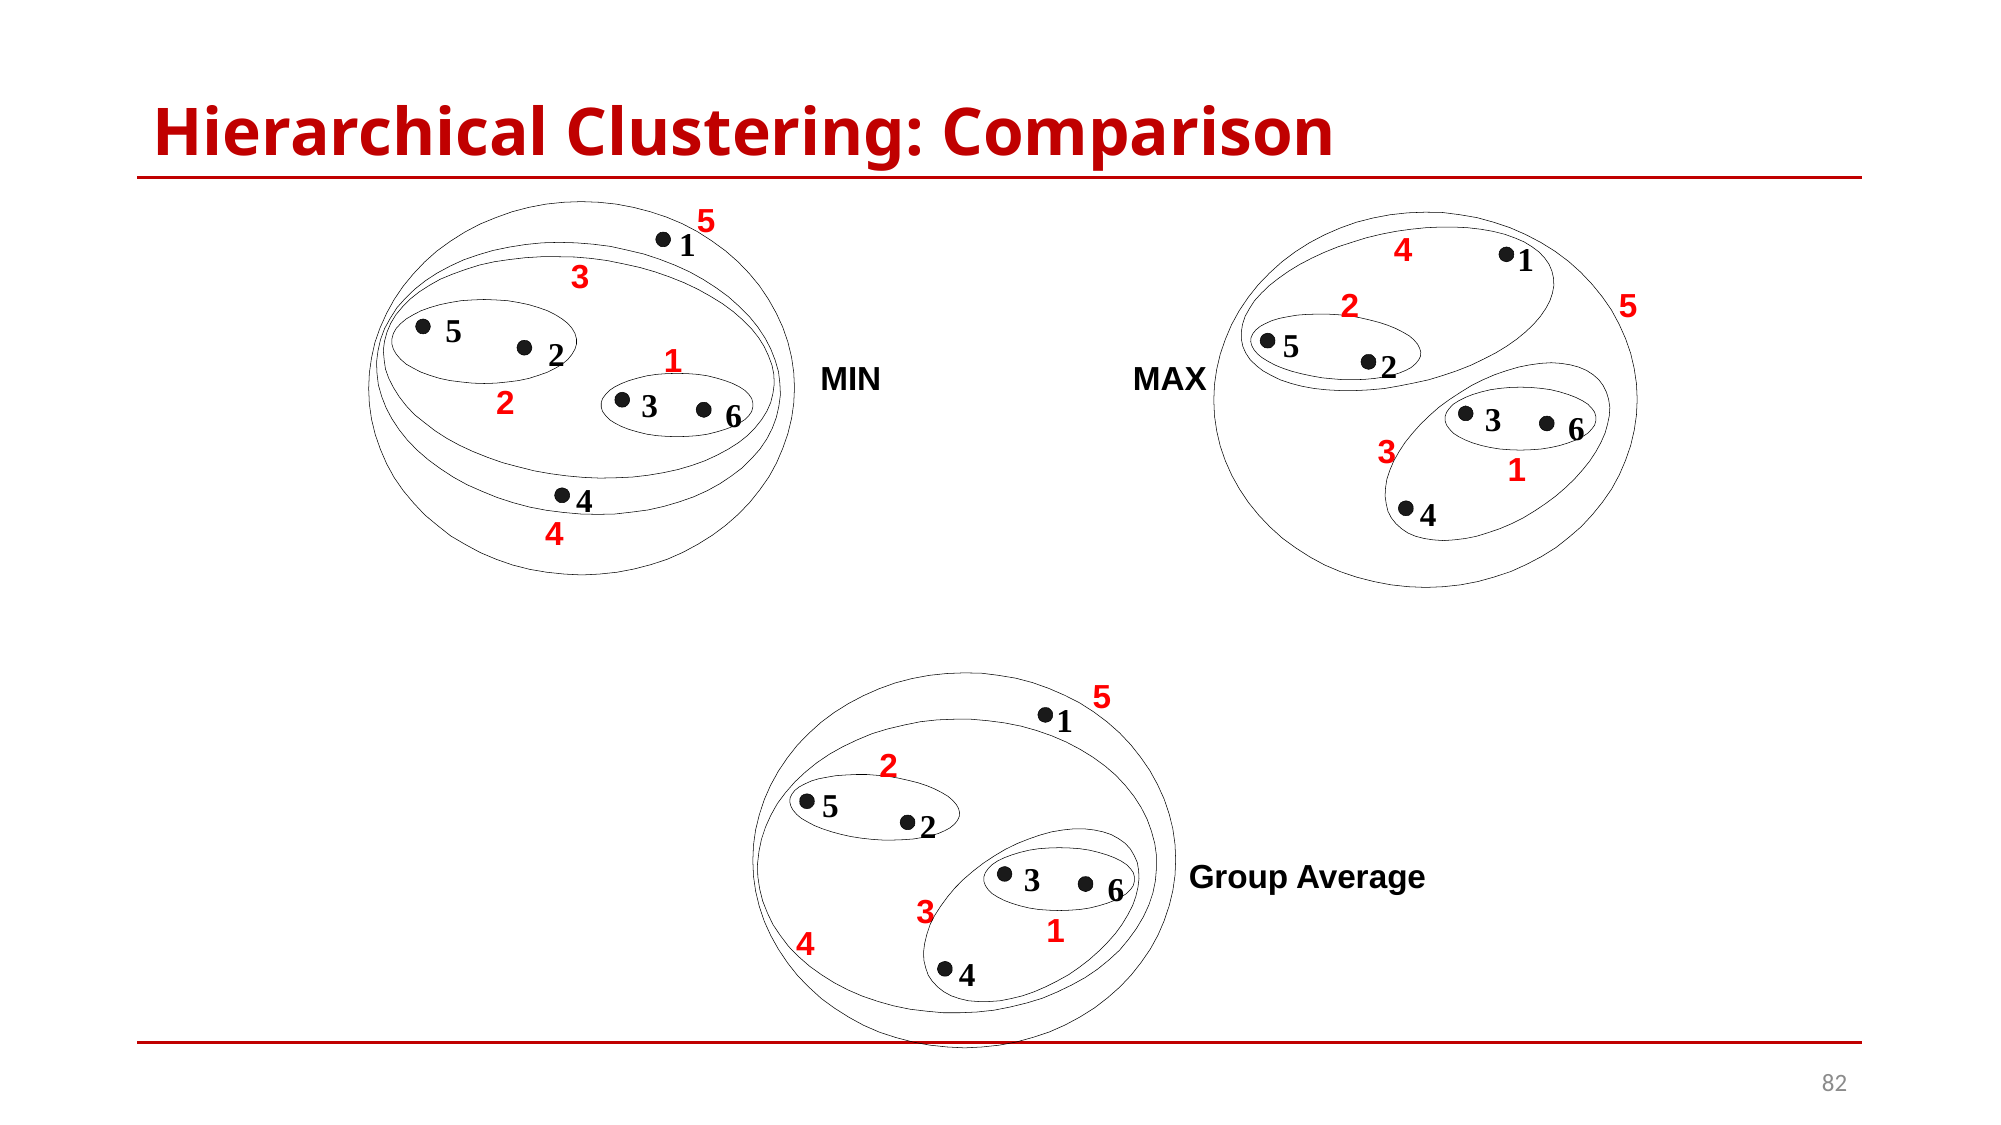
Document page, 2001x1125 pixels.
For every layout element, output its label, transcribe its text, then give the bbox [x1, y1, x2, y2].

text_box Group Average [1176, 847, 1449, 903]
text_box MIN [805, 349, 1081, 405]
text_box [1213, 212, 1638, 588]
slide_number 82 [1412, 1051, 1863, 1111]
text_box MAX [1118, 349, 1213, 405]
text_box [1241, 227, 1554, 391]
title Hierarchical Clustering: Comparison [137, 90, 1863, 178]
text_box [752, 672, 1176, 1048]
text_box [757, 719, 1157, 1013]
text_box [1377, 362, 1610, 541]
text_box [368, 199, 795, 575]
